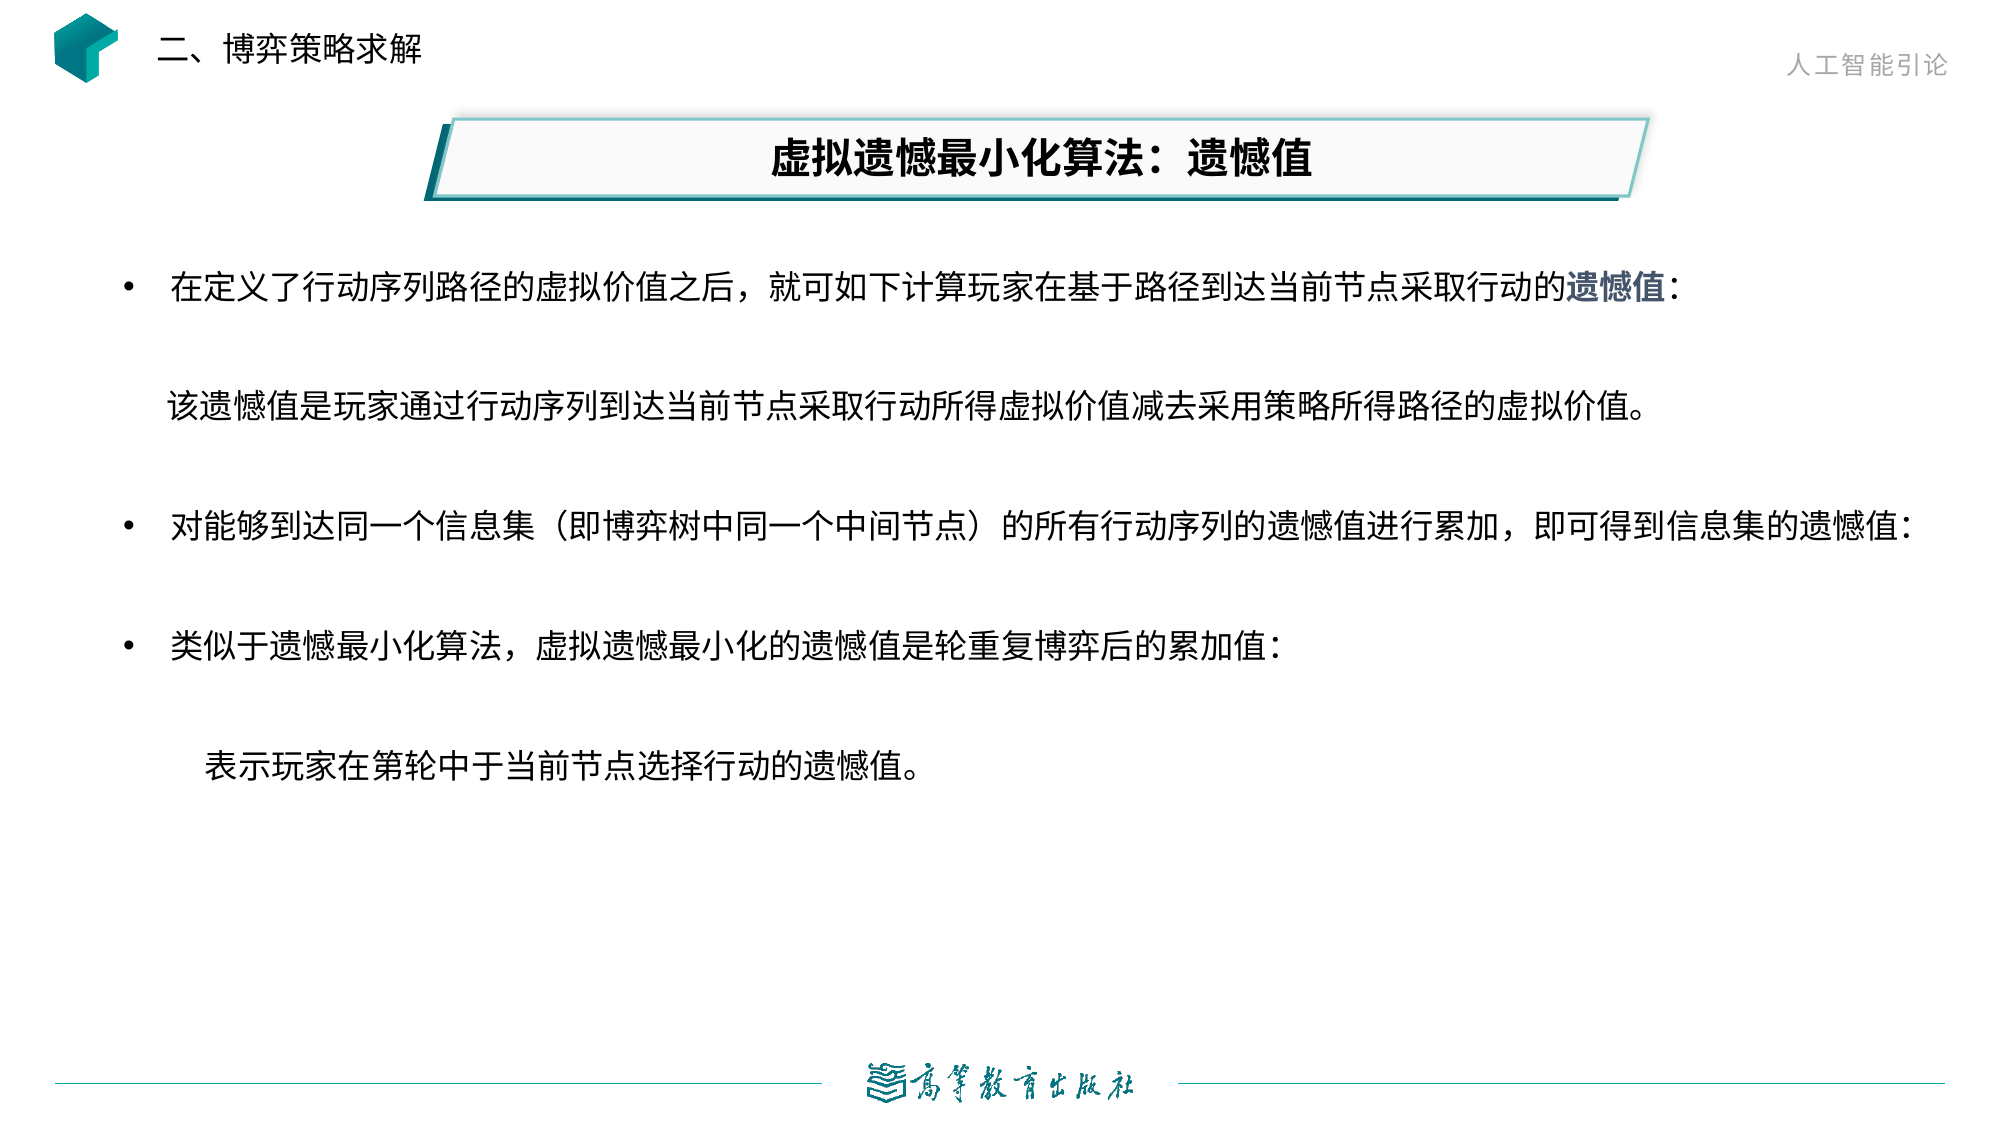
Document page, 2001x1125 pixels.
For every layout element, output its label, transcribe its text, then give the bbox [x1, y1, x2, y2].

picture [867, 1063, 1133, 1103]
text_box 二、博弈策略求解 [141, 21, 438, 76]
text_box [423, 119, 1649, 201]
